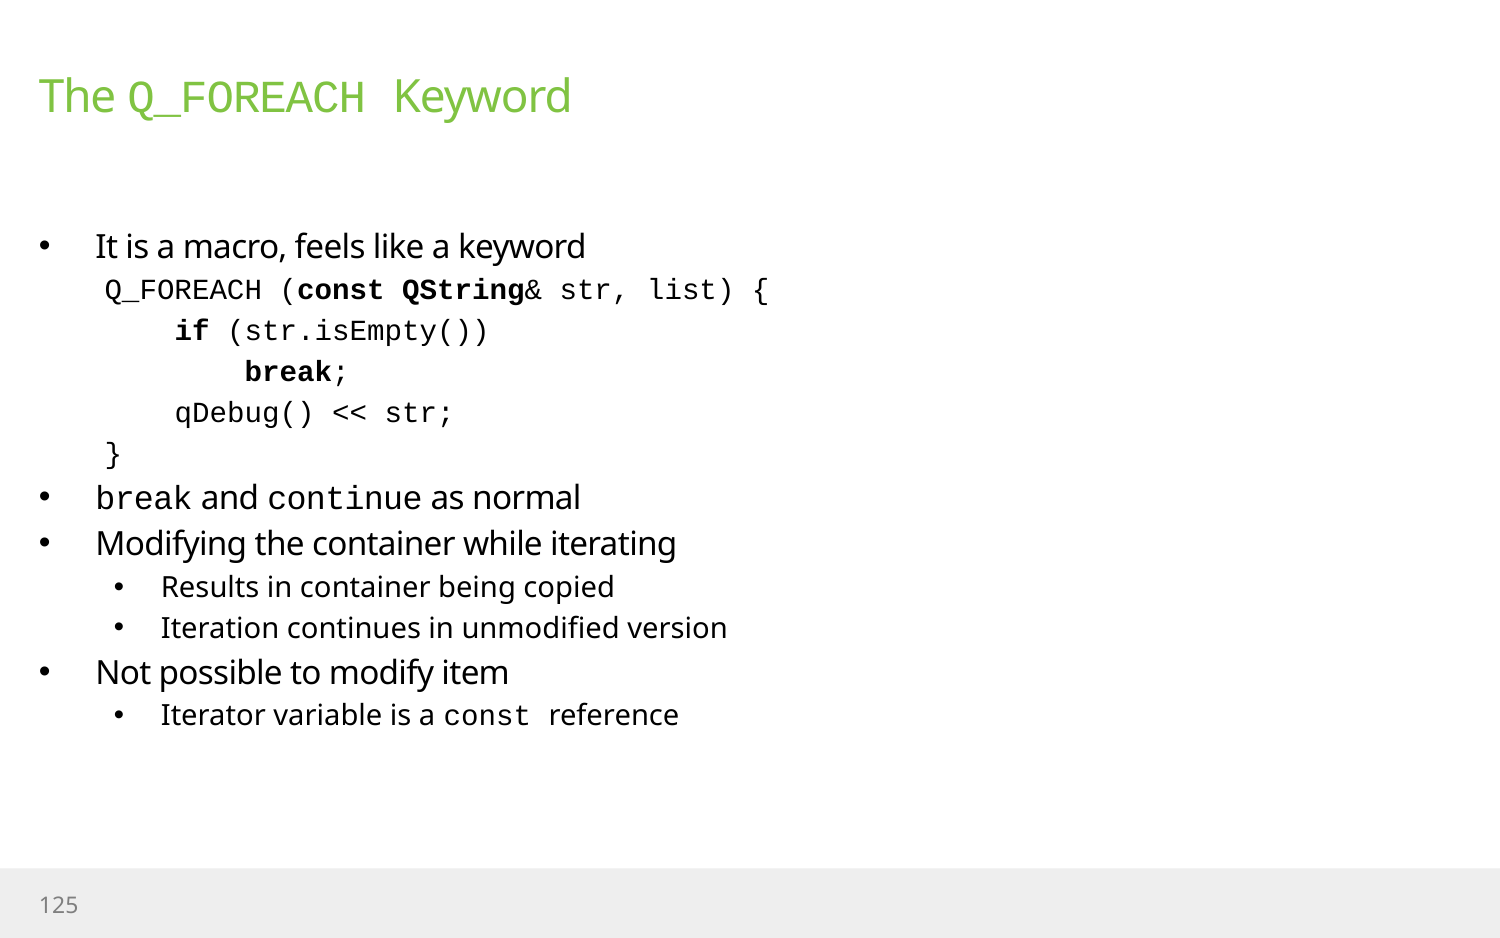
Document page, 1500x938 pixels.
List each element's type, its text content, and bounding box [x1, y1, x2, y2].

list It is a macro, feels like a keyword Q_FOREACH (const QString& str, list) { if (str.isEmpty()) break; qDebug() << str; } break and continue as normal Modifying the container while iterating Results in container being copied Iteration continues in unmodified version Not possible to modify item Iterator variable is a const reference [39, 224, 1471, 846]
title The Q_FOREACH Keyword [39, 66, 1052, 195]
slide_number 125 [39, 892, 410, 921]
